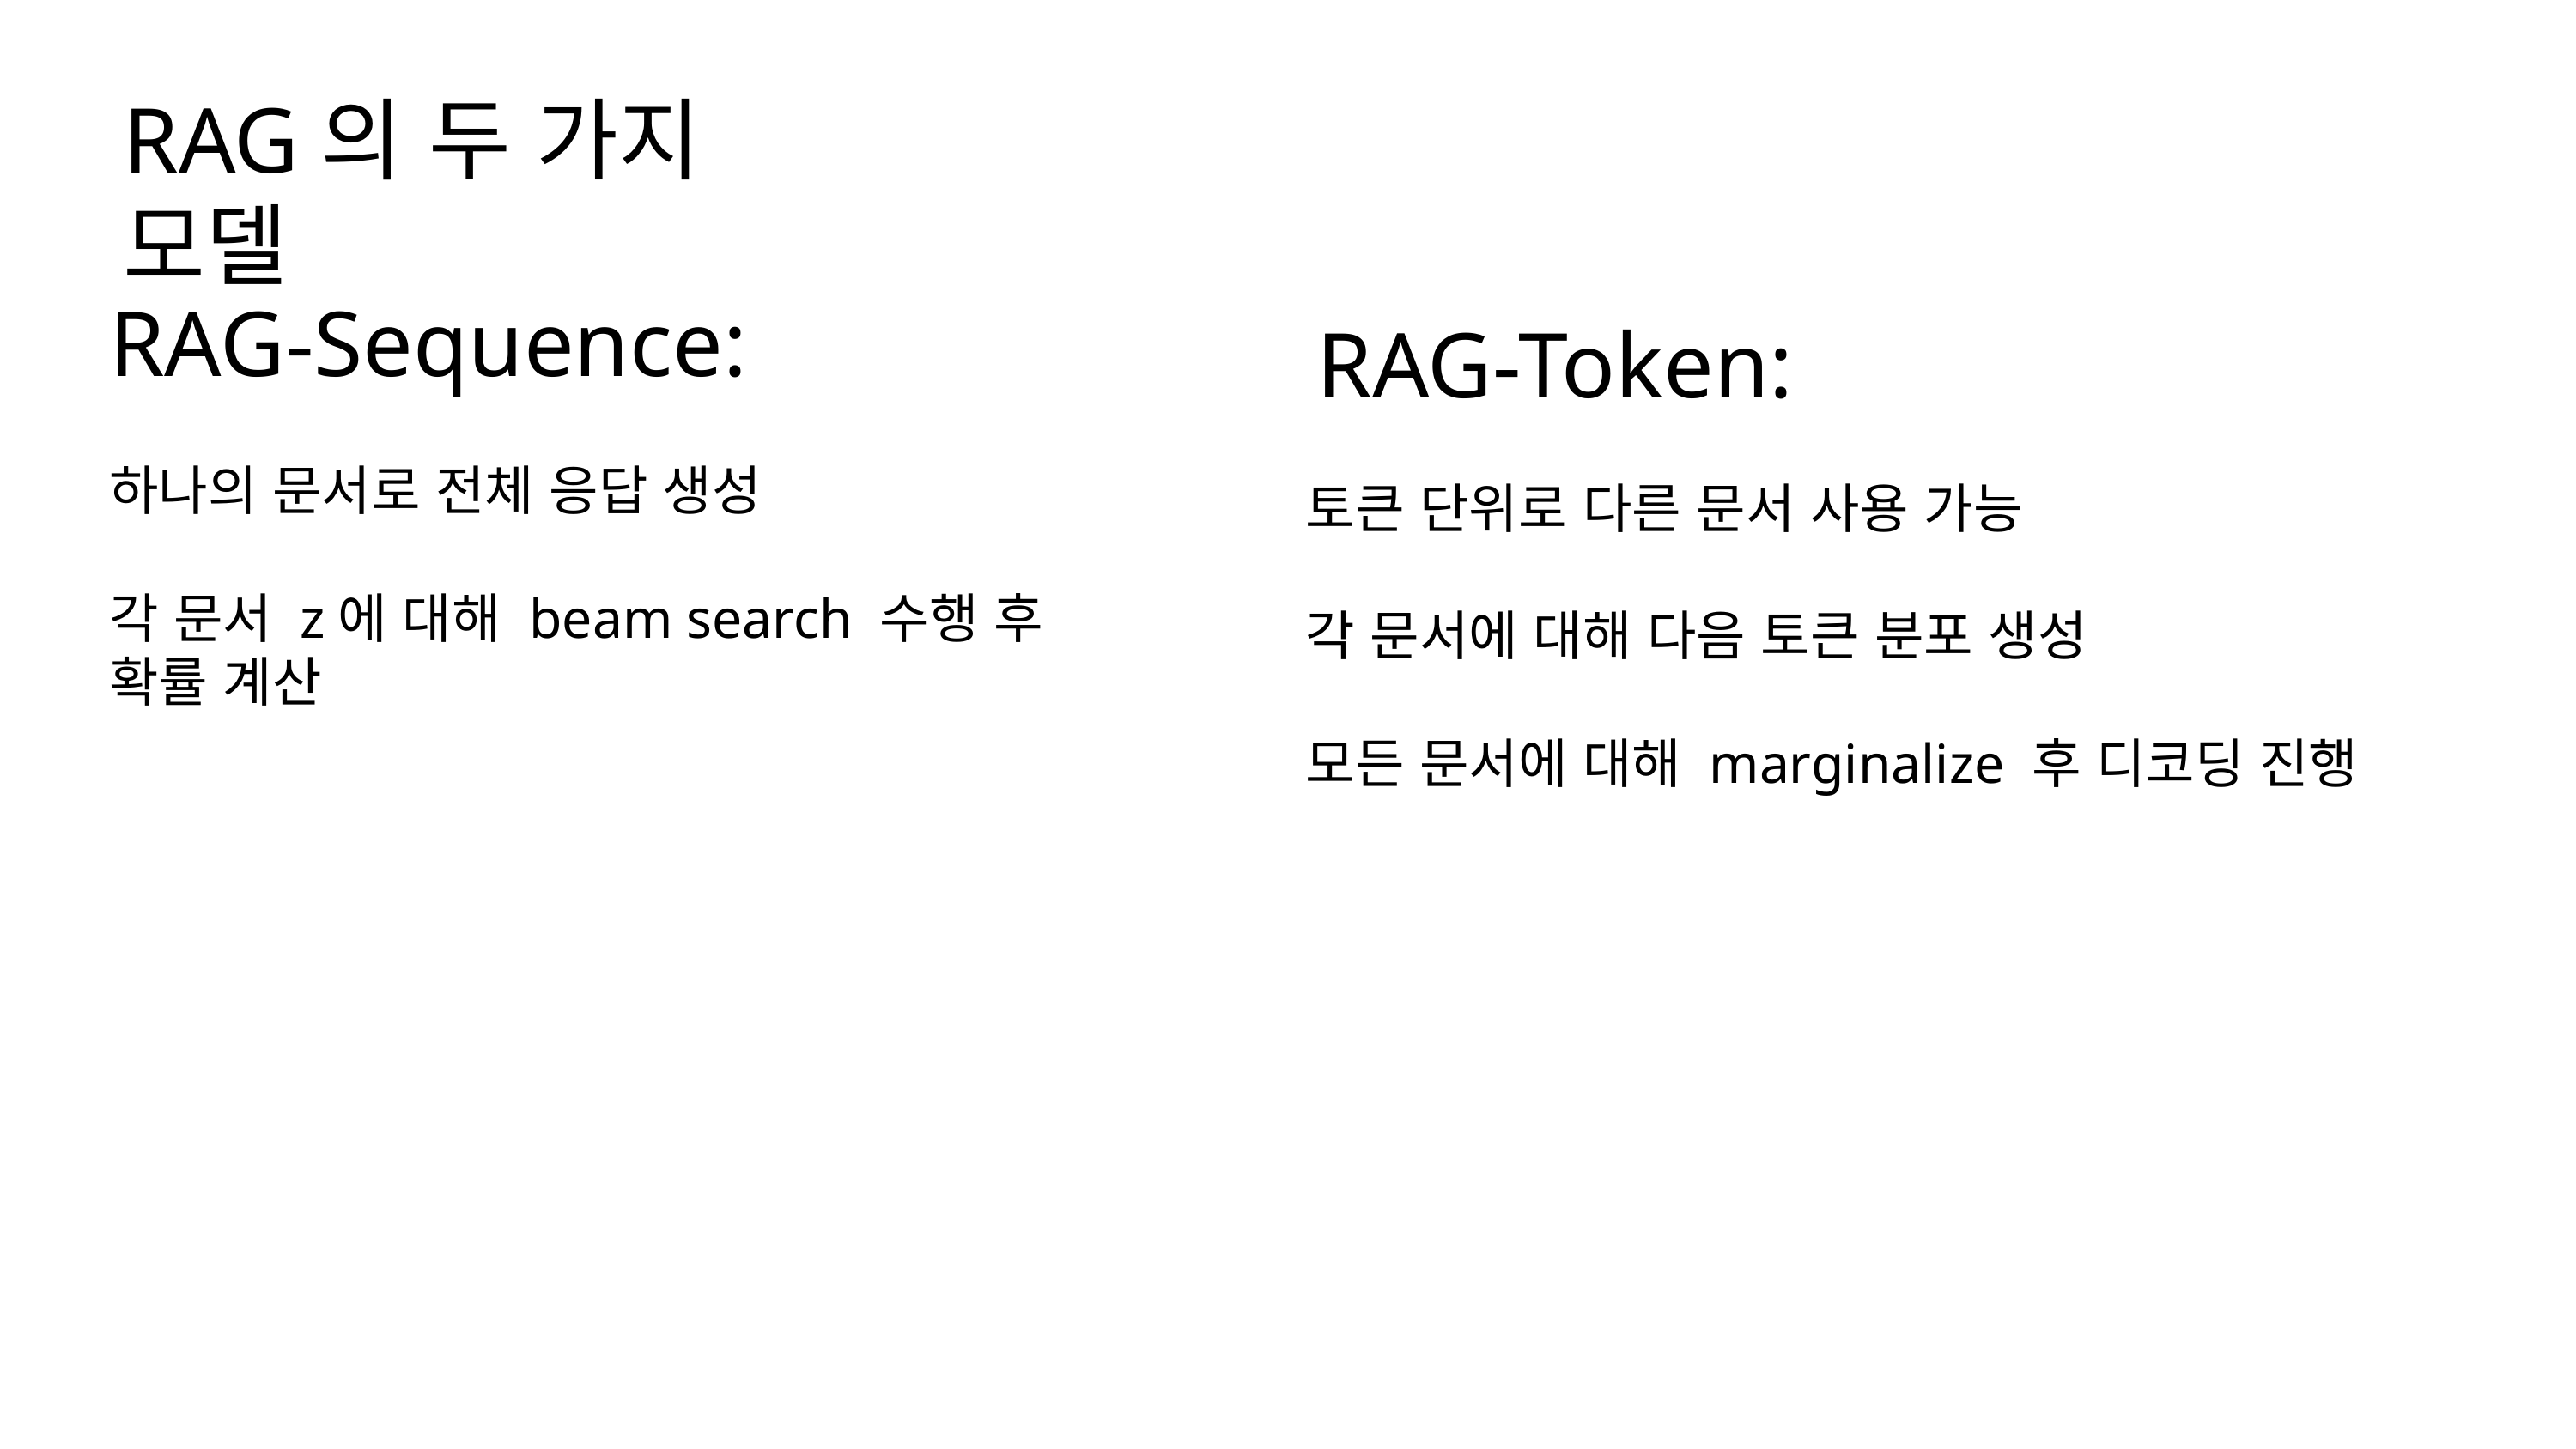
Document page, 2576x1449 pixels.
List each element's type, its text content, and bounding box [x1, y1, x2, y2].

text_box RAG의 두 가지 모델 [123, 88, 848, 213]
text_box RAG-Token: [1316, 312, 1848, 439]
text_box 하나의 문서로 전체 응답 생성 각 문서 z에 대해 beam search 수행 후 확률 계산 [109, 459, 1152, 660]
text_box RAG-Sequence: [109, 291, 797, 417]
text_box 토큰 단위로 다른 문서 사용 가능 각 문서에 대해 다음 토큰 분포 생성 모든 문서에 대해 marginalize 후 디코딩 진행 [1305, 477, 2430, 805]
